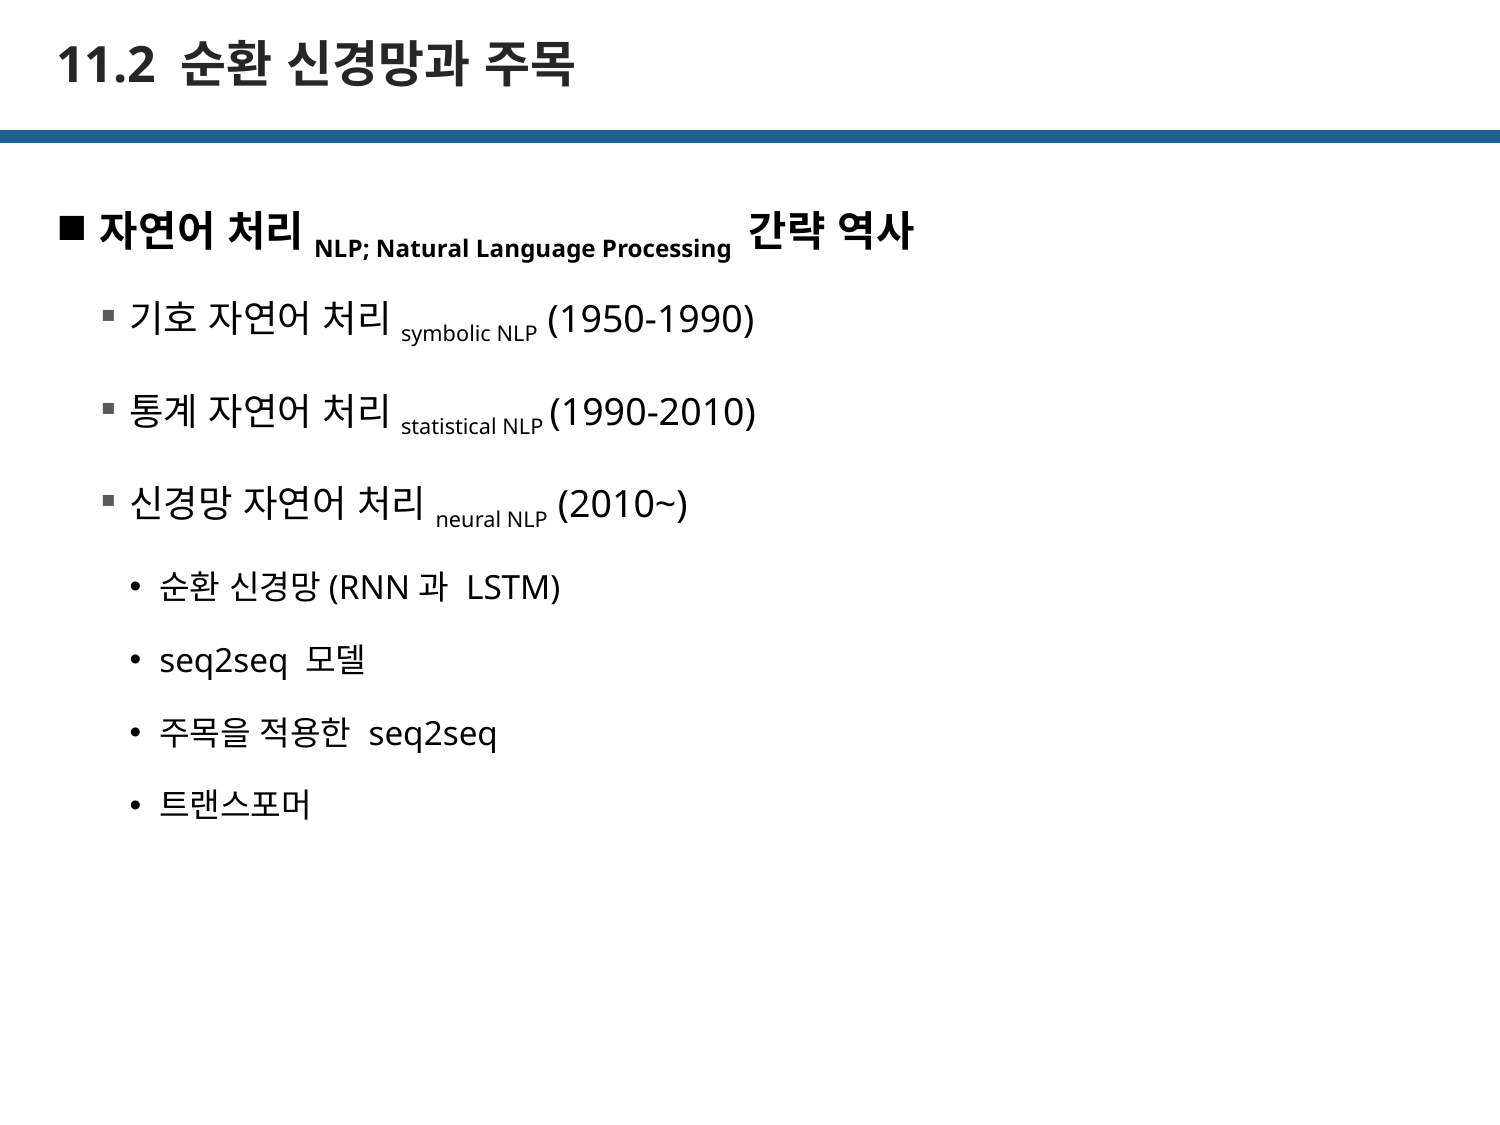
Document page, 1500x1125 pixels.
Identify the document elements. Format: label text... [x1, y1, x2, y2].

title 11.2 순환 신경망과 주목 [41, 17, 1282, 108]
list 자연어 처리NLP; Natural Language Processing 간략 역사 기호 자연어 처리symbolic NLP (1950-1990) 통계 자연어 처리statistical NLP (1990-2010) 신경망 자연어 처리neural NLP (2010~) 순환 신경망(RNN과 LSTM) seq2seq 모델 주목을 적용한 seq2seq 트랜스포머 [41, 169, 1459, 1067]
